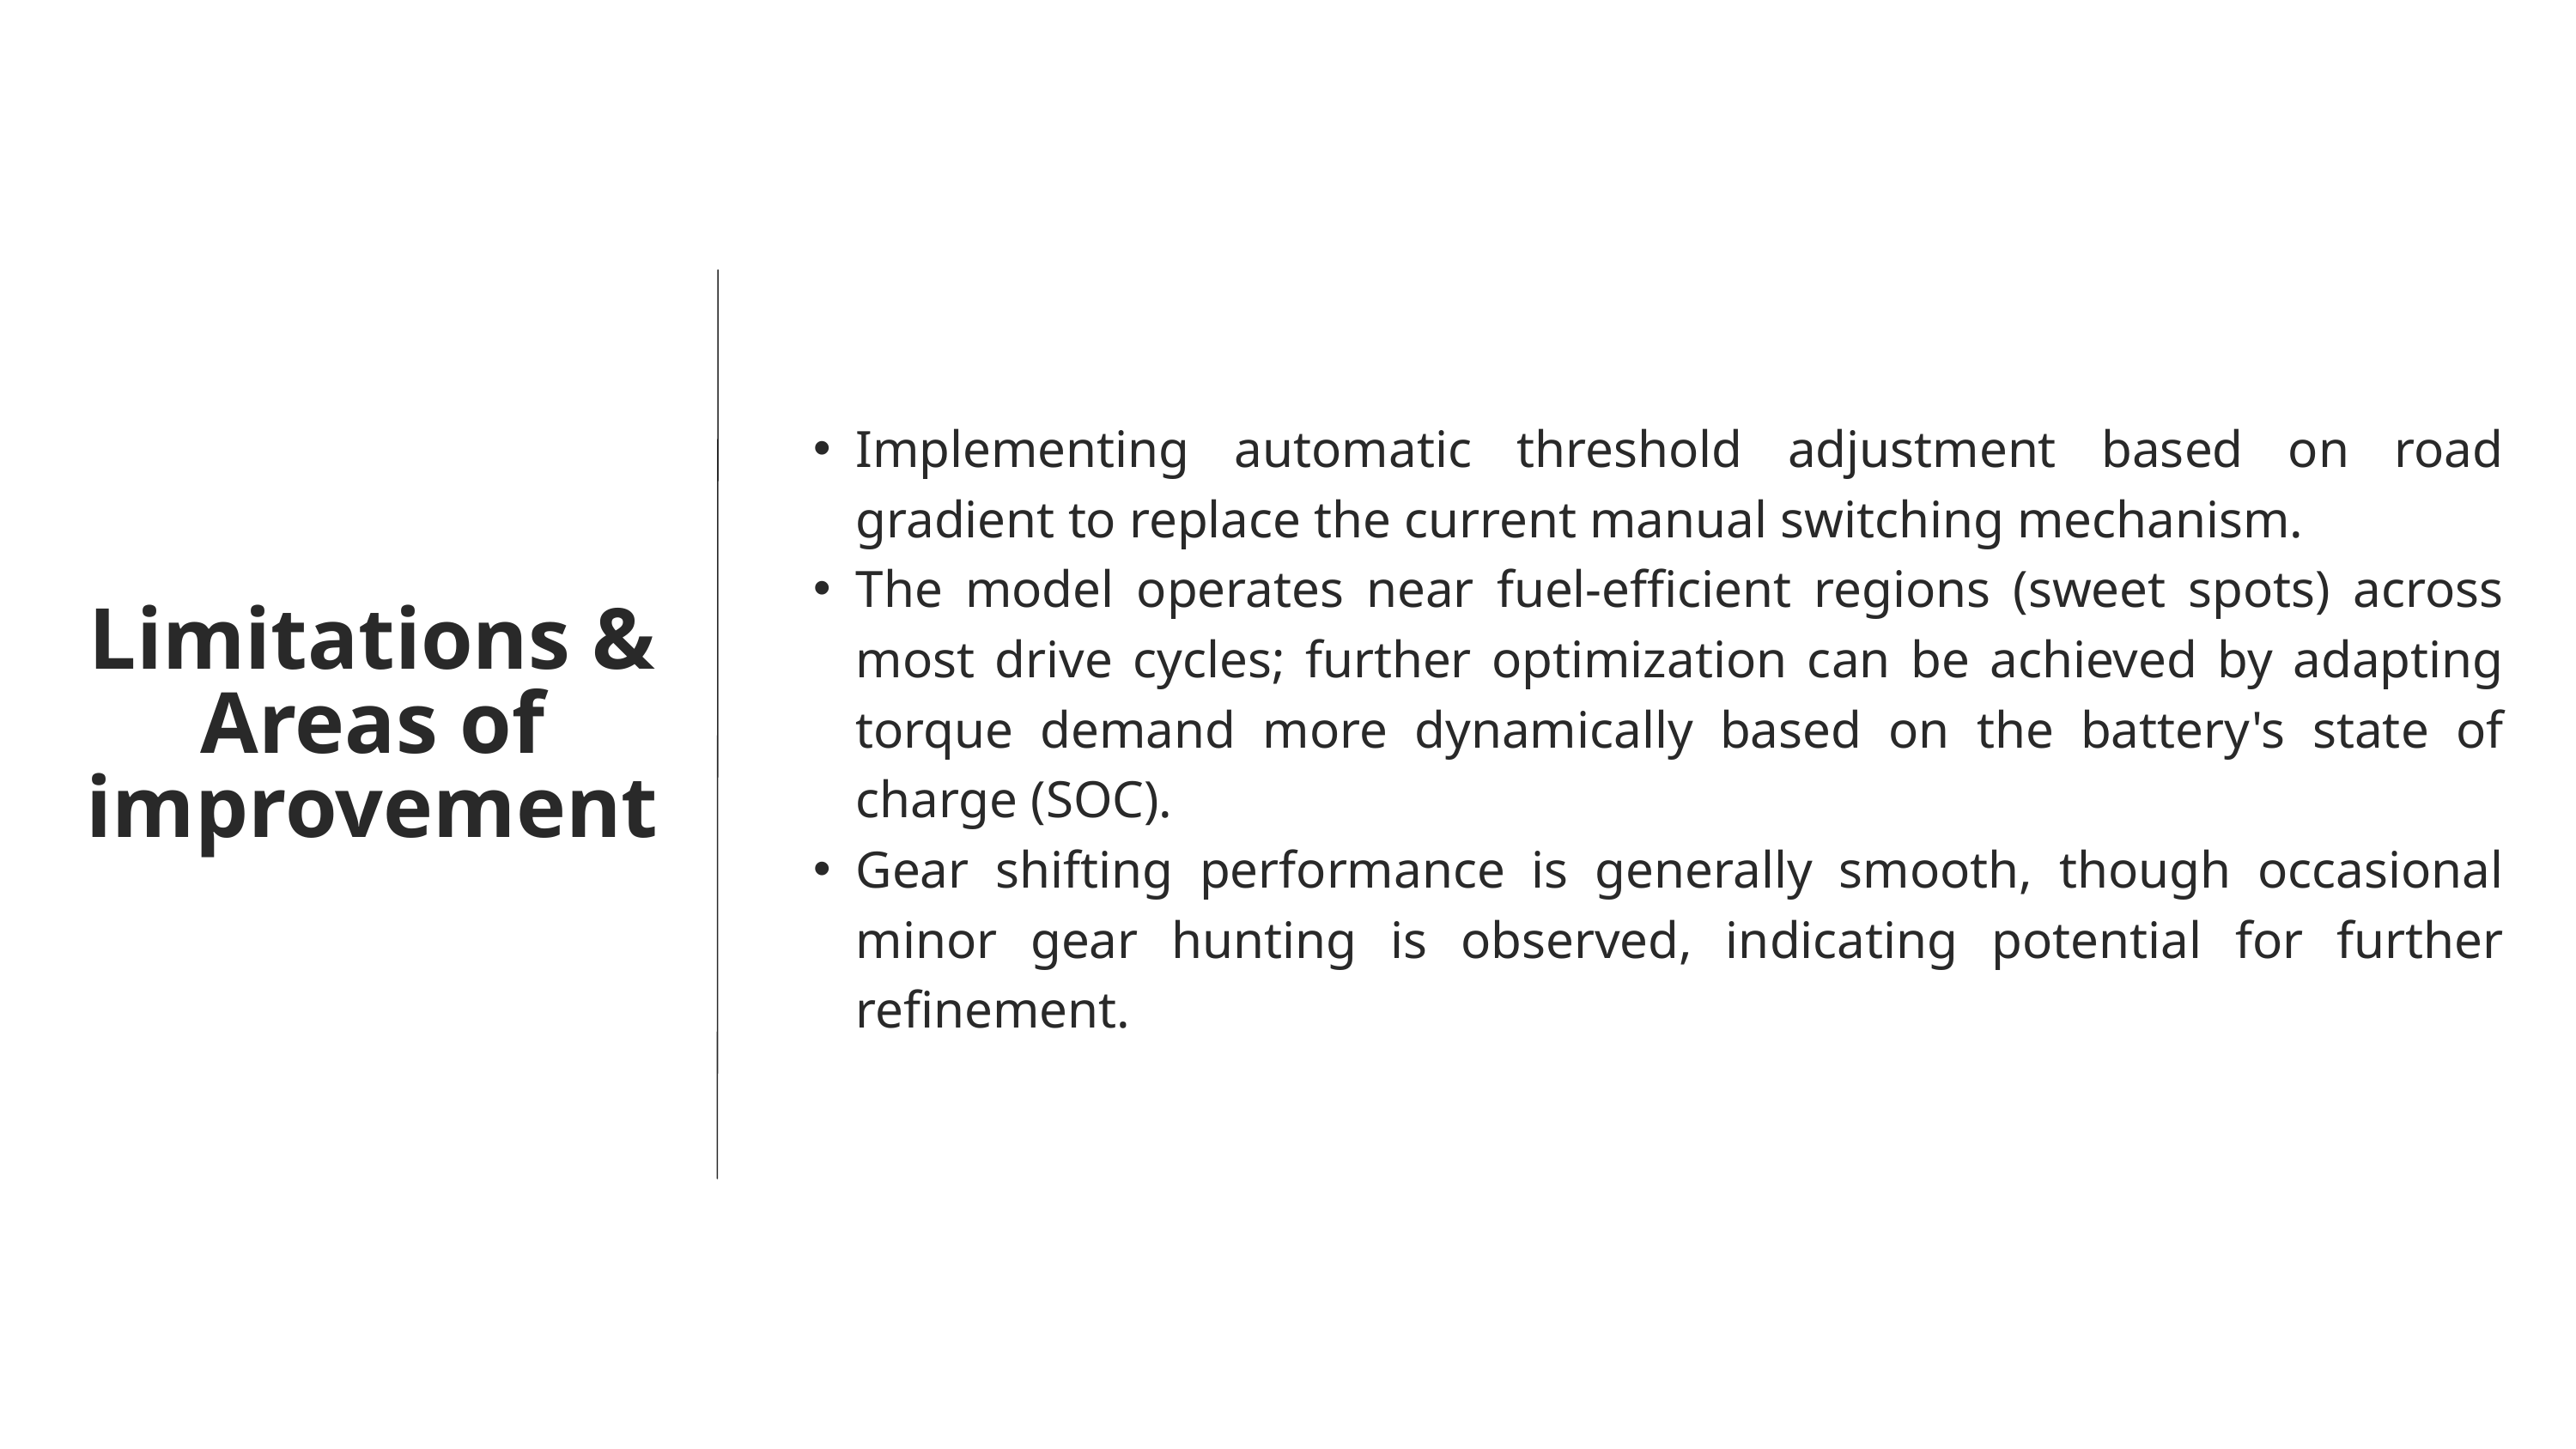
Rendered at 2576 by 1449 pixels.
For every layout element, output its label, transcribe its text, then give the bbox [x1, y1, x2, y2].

text_box Limitations & Areas of improvement [60, 601, 684, 855]
text_box Implementing automatic threshold adjustment based on road gradient to replace the current manual switching mechanism. The model operates near fuel-efficient regions (sweet spots) across most drive cycles; further optimization can be achieved by adapting torque demand more dynamically based on the battery's state of charge (SOC). Gear shifting performance is generally smooth, though occasional minor gear hunting is observed, indicating potential for further refinement. [770, 407, 2504, 1039]
